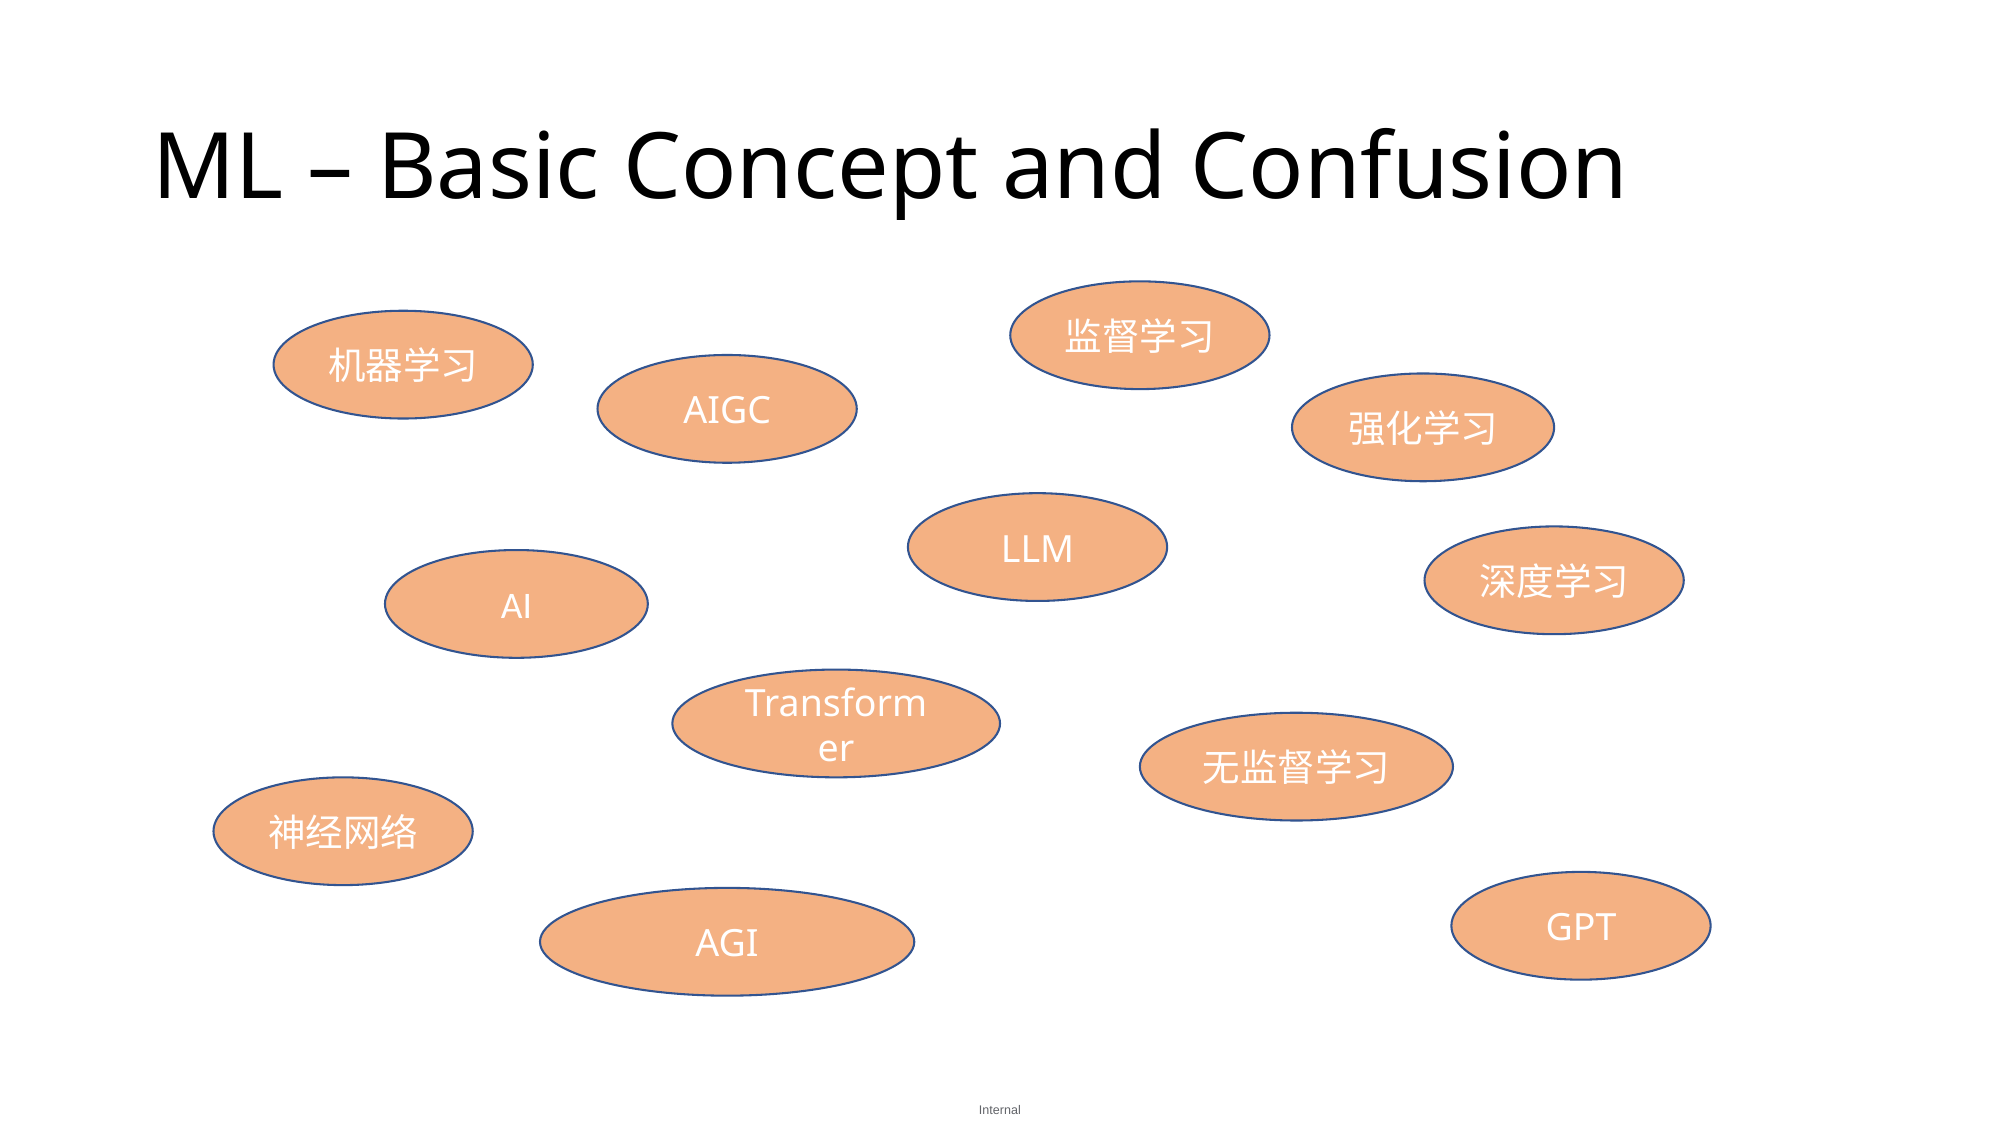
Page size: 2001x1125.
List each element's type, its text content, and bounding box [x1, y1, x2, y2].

text_box AGI [538, 886, 916, 997]
text_box AIGC [596, 353, 858, 464]
text_box 神经网络 [212, 776, 474, 887]
text_box AI [383, 549, 649, 659]
text_box 强化学习 [1290, 372, 1556, 483]
text_box Transformer [671, 668, 1002, 779]
text_box 无监督学习 [1138, 711, 1455, 822]
text_box 监督学习 [1009, 280, 1271, 391]
text_box GPT [1450, 870, 1712, 981]
text_box 深度学习 [1423, 525, 1685, 636]
title ML – Basic Concept and Confusion [137, 59, 1863, 278]
text_box 机器学习 [272, 309, 534, 420]
text_box LLM [906, 492, 1169, 602]
